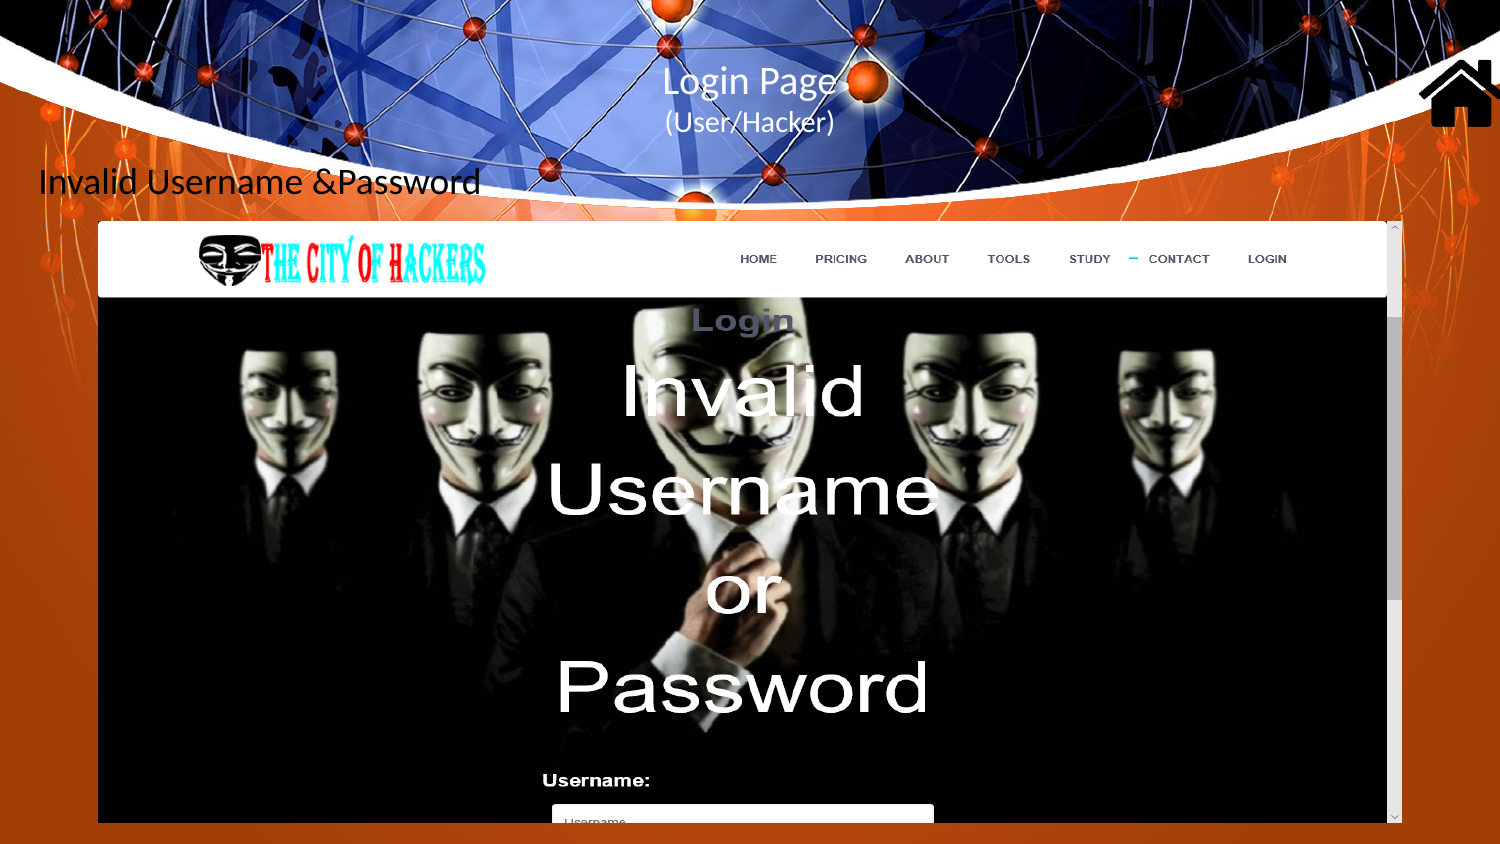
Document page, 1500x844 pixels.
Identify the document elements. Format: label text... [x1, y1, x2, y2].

title Login Page (User/Hacker) [73, 46, 1427, 147]
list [98, 221, 1402, 823]
text_box Invalid Username &Password [23, 149, 550, 209]
picture [0, 0, 1500, 844]
